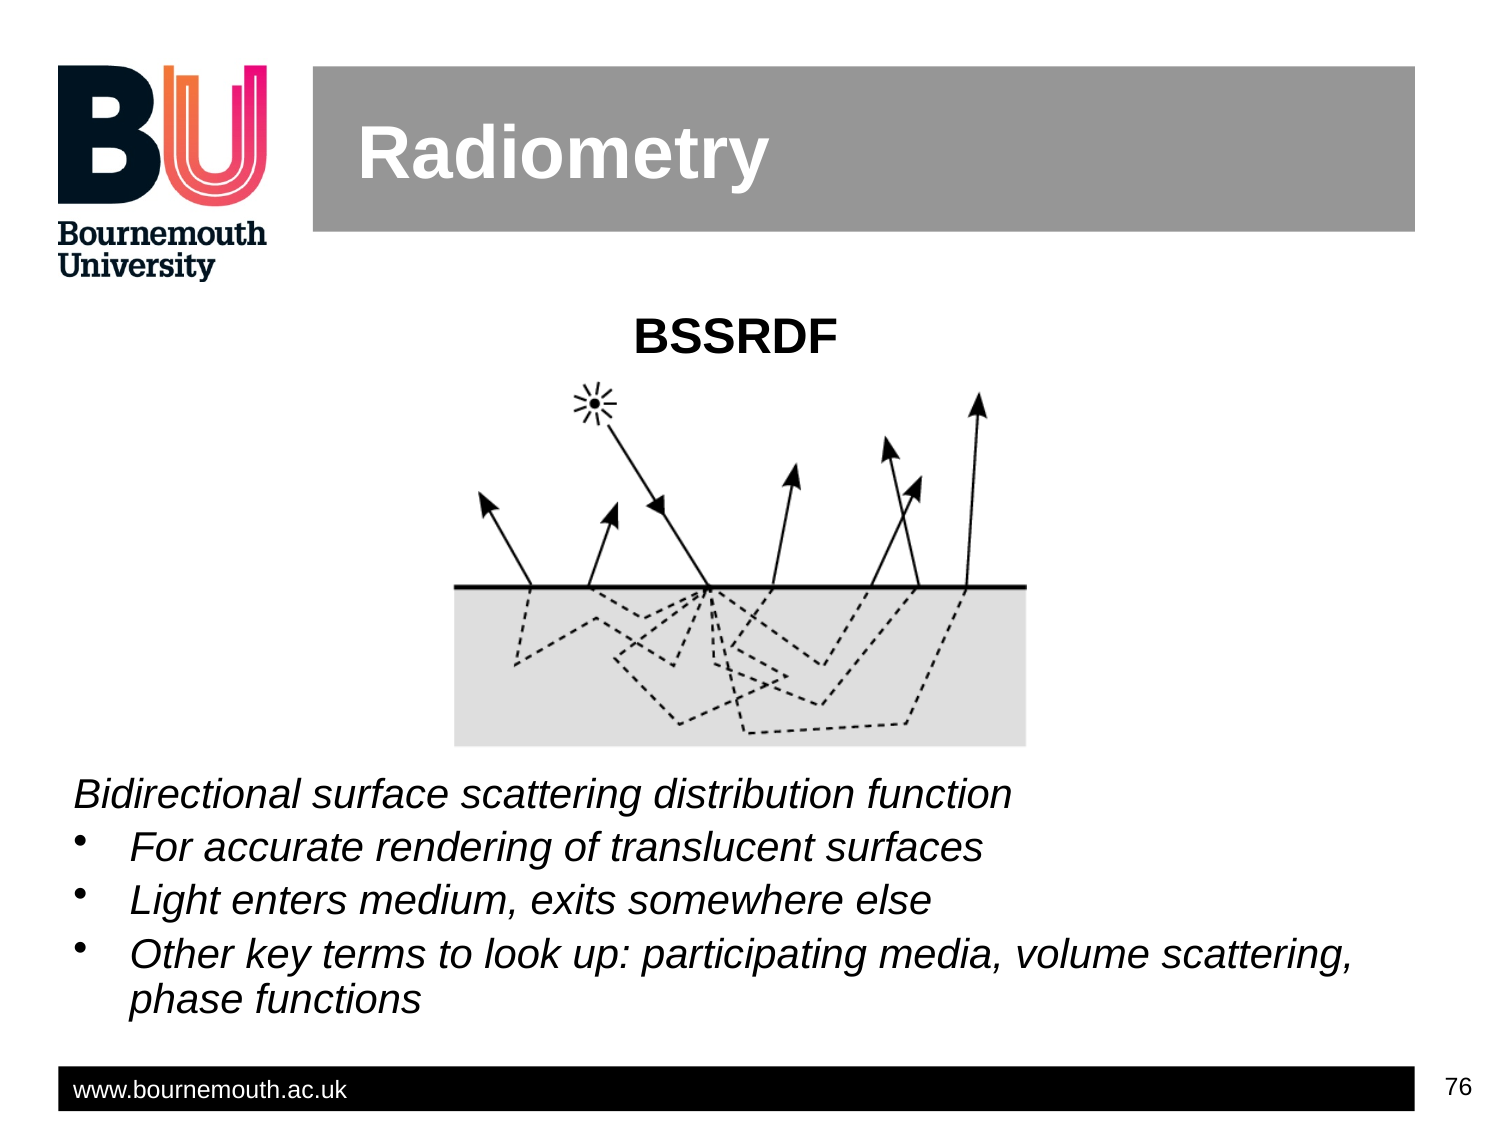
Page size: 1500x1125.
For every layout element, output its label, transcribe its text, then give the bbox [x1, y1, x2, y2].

picture [58, 58, 274, 282]
list BSSRDF Bidirectional surface scattering distribution function For accurate rendering of translucent surfaces Light enters medium, exits somewhere else Other key terms to look up: participating media, volume scattering, phase functions [58, 302, 1414, 1066]
picture [451, 381, 1028, 756]
title Radiometry [312, 66, 1416, 232]
